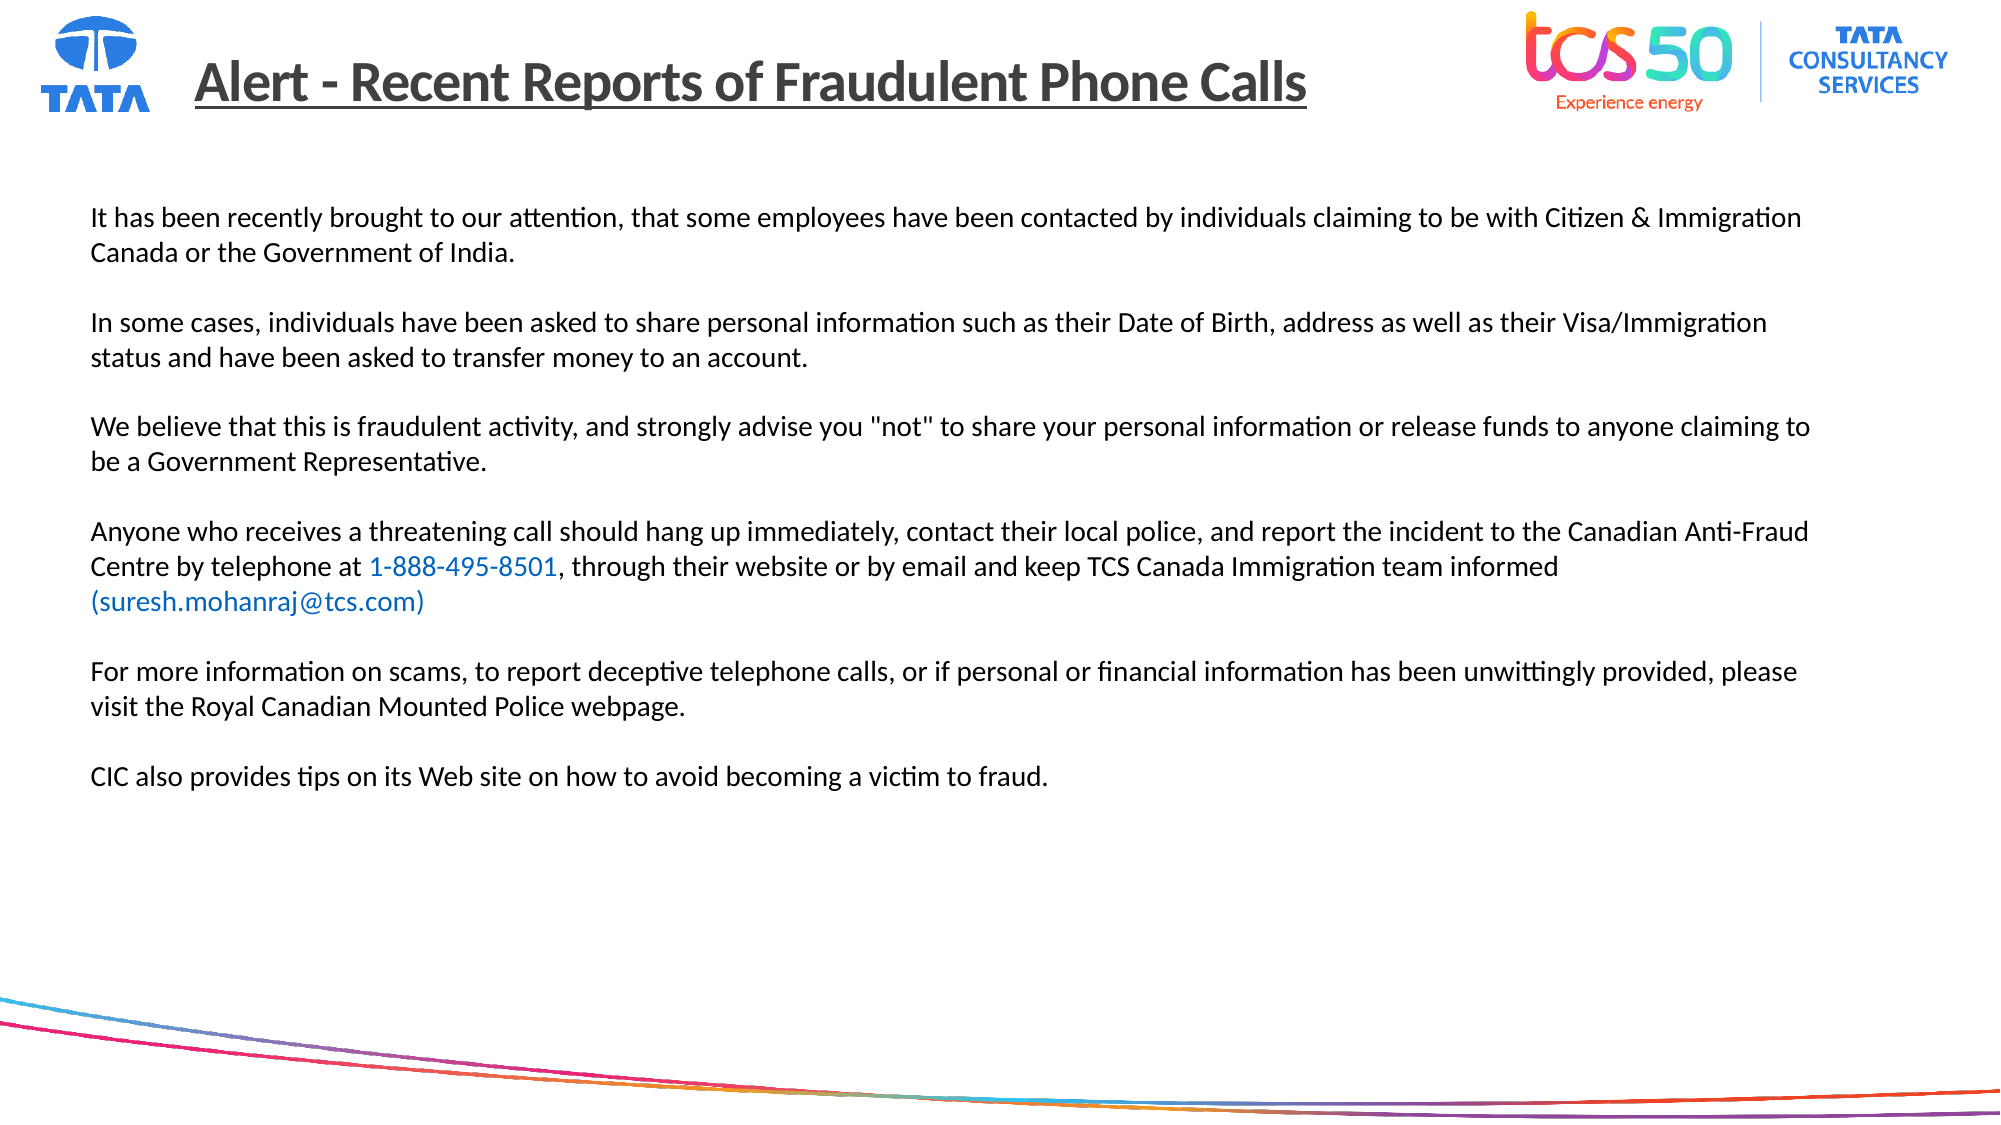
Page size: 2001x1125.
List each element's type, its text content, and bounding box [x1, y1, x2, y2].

picture [0, 949, 2000, 1125]
picture [41, 16, 150, 112]
text_box It has been recently brought to our attention, that some employees have been contacted by individuals claiming to be with Citizen & Immigration Canada or the Government of India. In some cases, individuals have been asked to share personal information such as their Date of Birth, address as well as their Visa/Immigration status and have been asked to transfer money to an account. We believe that this is fraudulent activity, and strongly advise you "not" to share your personal information or release funds to anyone claiming to be a Government Representative. Anyone who receives a threatening call should hang up immediately, contact their local police, and report the incident to the Canadian Anti-Fraud Centre by telephone at 1-888-495-8501, through their website or by email and keep TCS Canada Immigration team informed (suresh.mohanraj@tcs.com) For more information on scams, to report deceptive telephone calls, or if personal or financial information has been unwittingly provided, please visit the Royal Canadian Mounted Police webpage. CIC also provides tips on its Web site on how to avoid becoming a victim to fraud. [75, 190, 1857, 895]
title Alert - Recent Reports of Fraudulent Phone Calls [180, 47, 1830, 190]
picture [1526, 11, 1948, 112]
